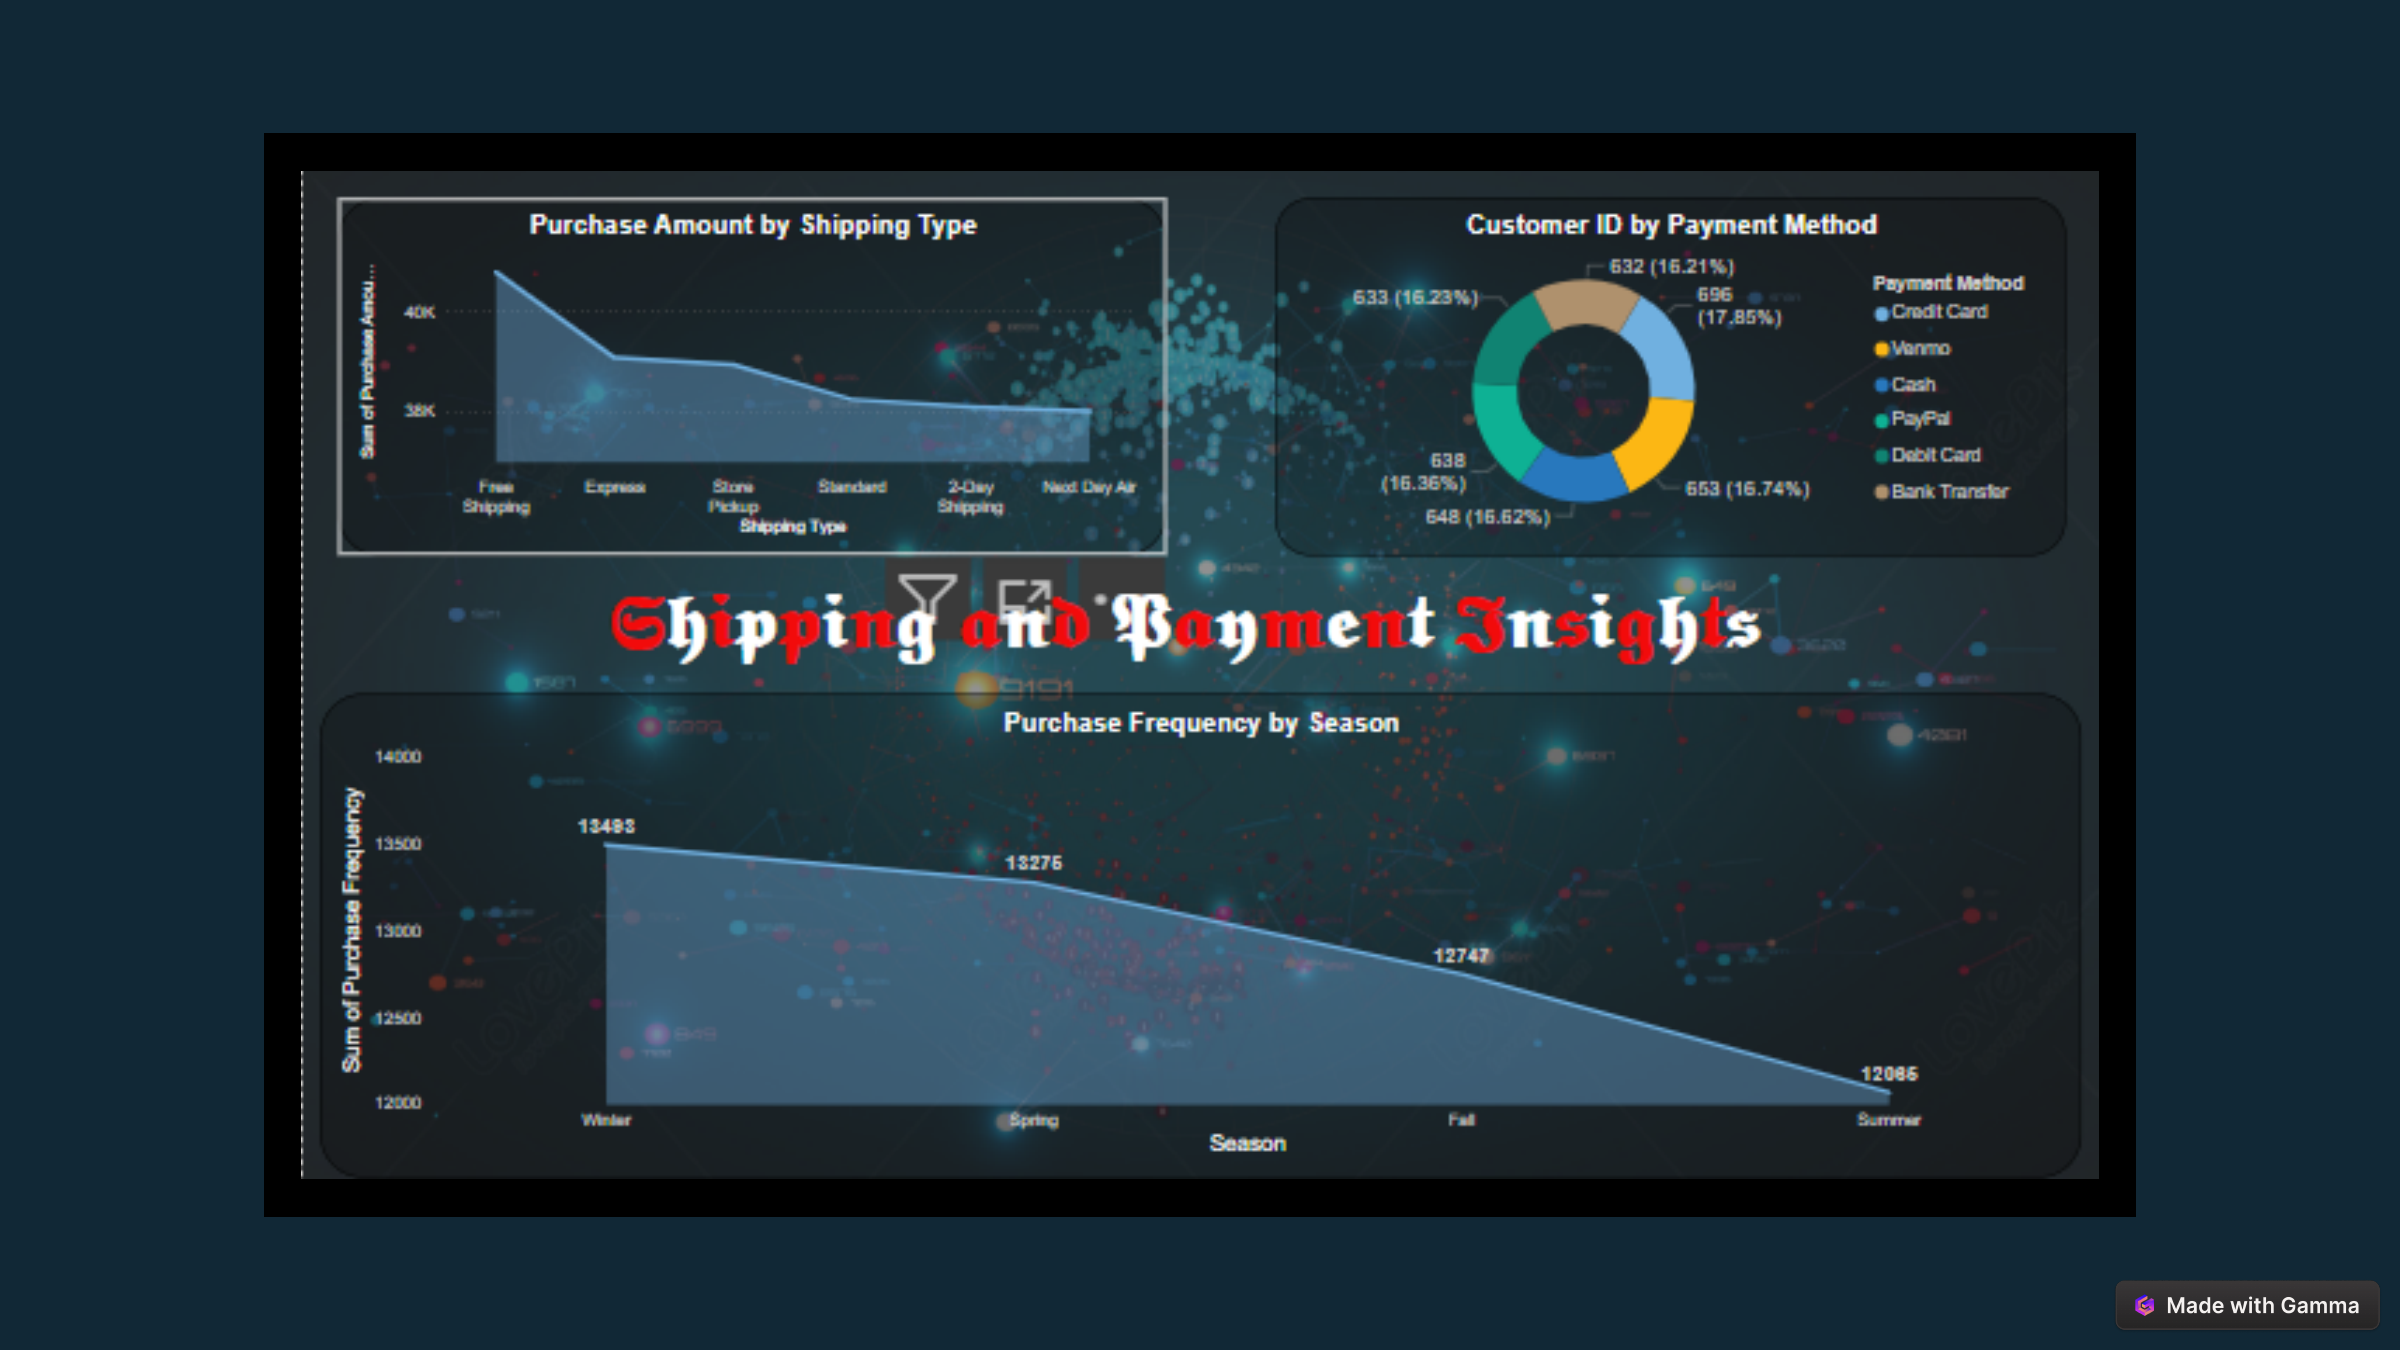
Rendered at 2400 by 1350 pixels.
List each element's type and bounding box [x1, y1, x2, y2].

picture [2106, 1271, 2389, 1339]
picture [300, 170, 2099, 1180]
